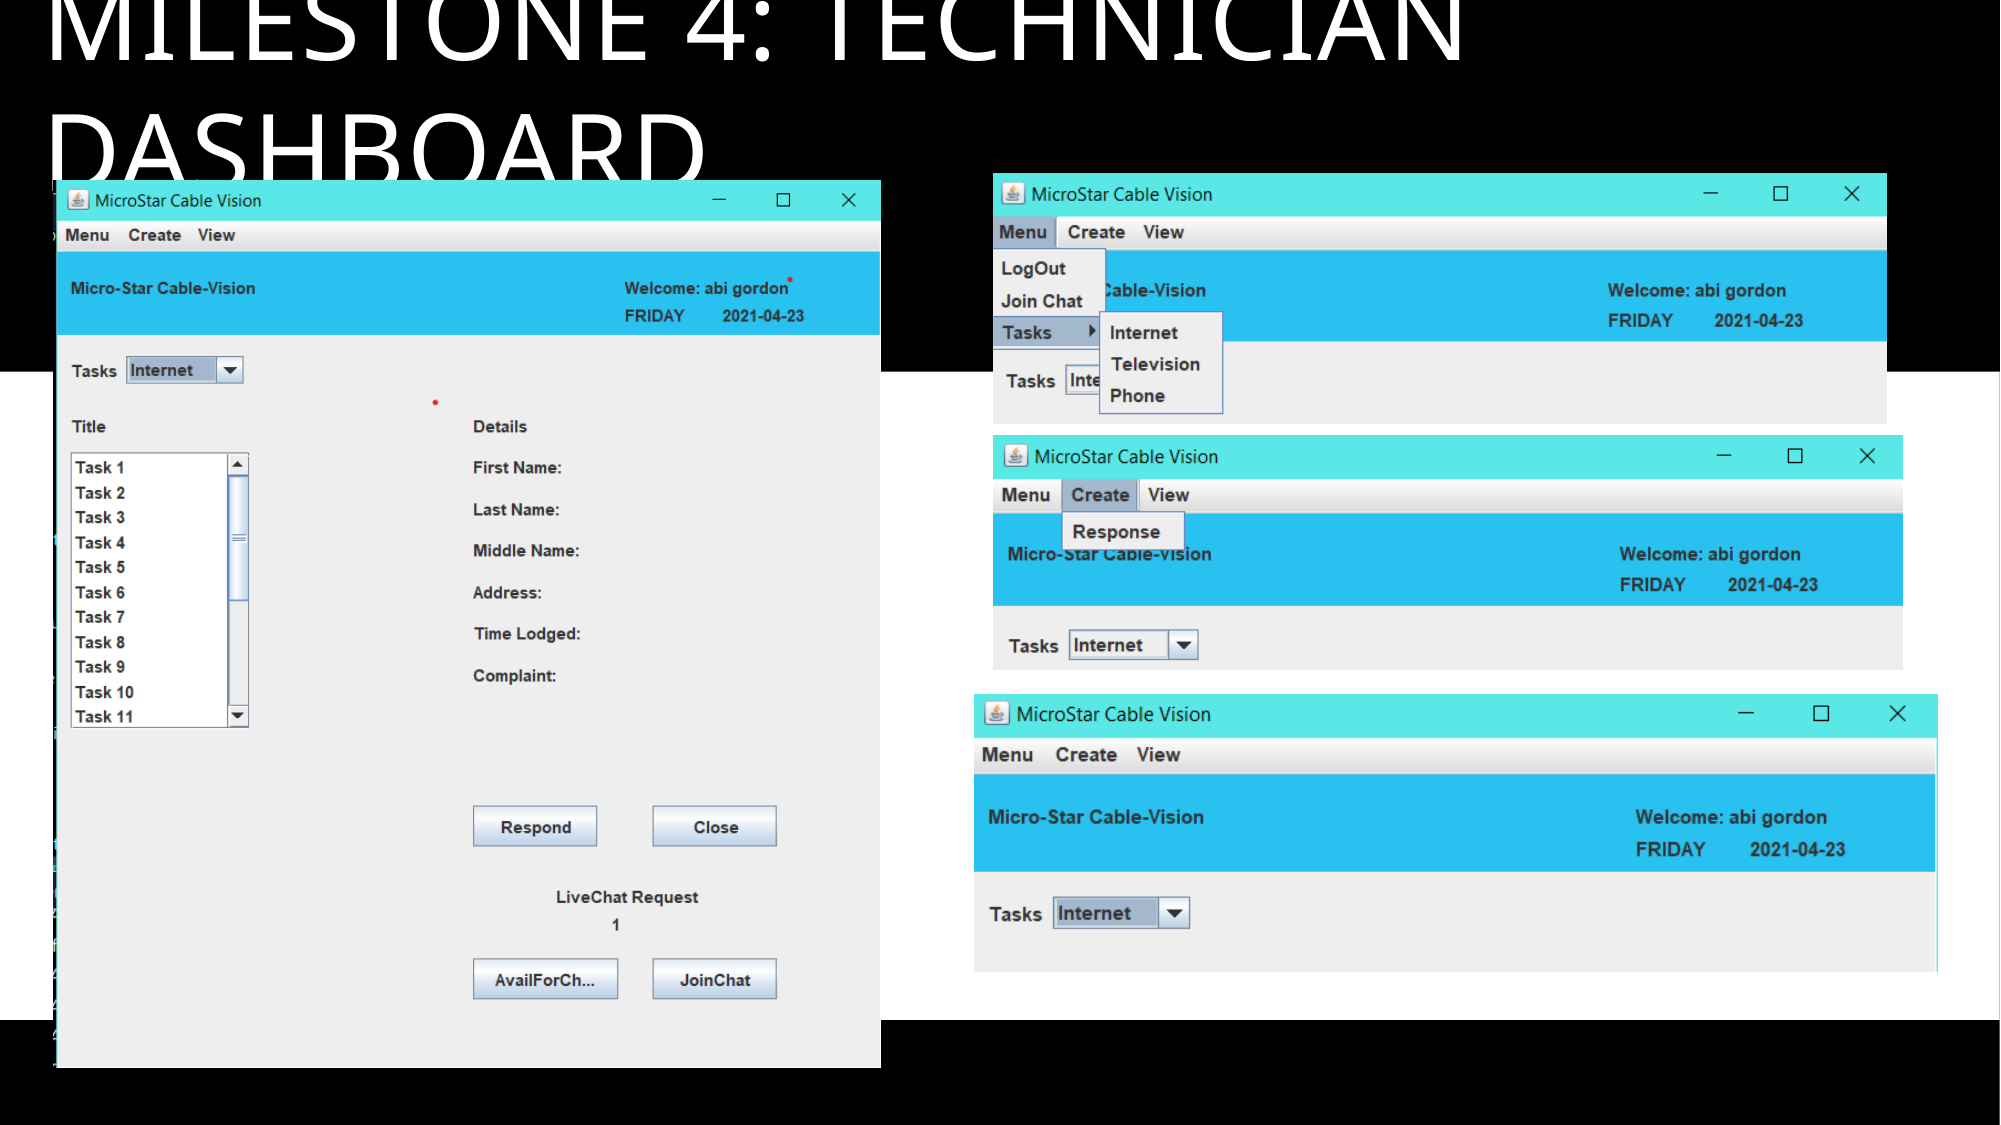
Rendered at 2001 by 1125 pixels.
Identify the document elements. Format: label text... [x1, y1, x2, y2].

text_box [0, 1021, 2000, 1125]
text_box [881, 370, 2000, 1021]
text_box [0, 0, 53, 370]
text_box [881, 226, 993, 370]
text_box Milestone 4: Technician dashboard [27, 0, 2000, 226]
text_box [881, 424, 1842, 959]
picture [974, 694, 1938, 972]
picture [53, 180, 881, 1068]
picture [993, 435, 1903, 670]
picture [993, 173, 1887, 424]
text_box [1887, 226, 2000, 370]
text_box [0, 370, 53, 1021]
